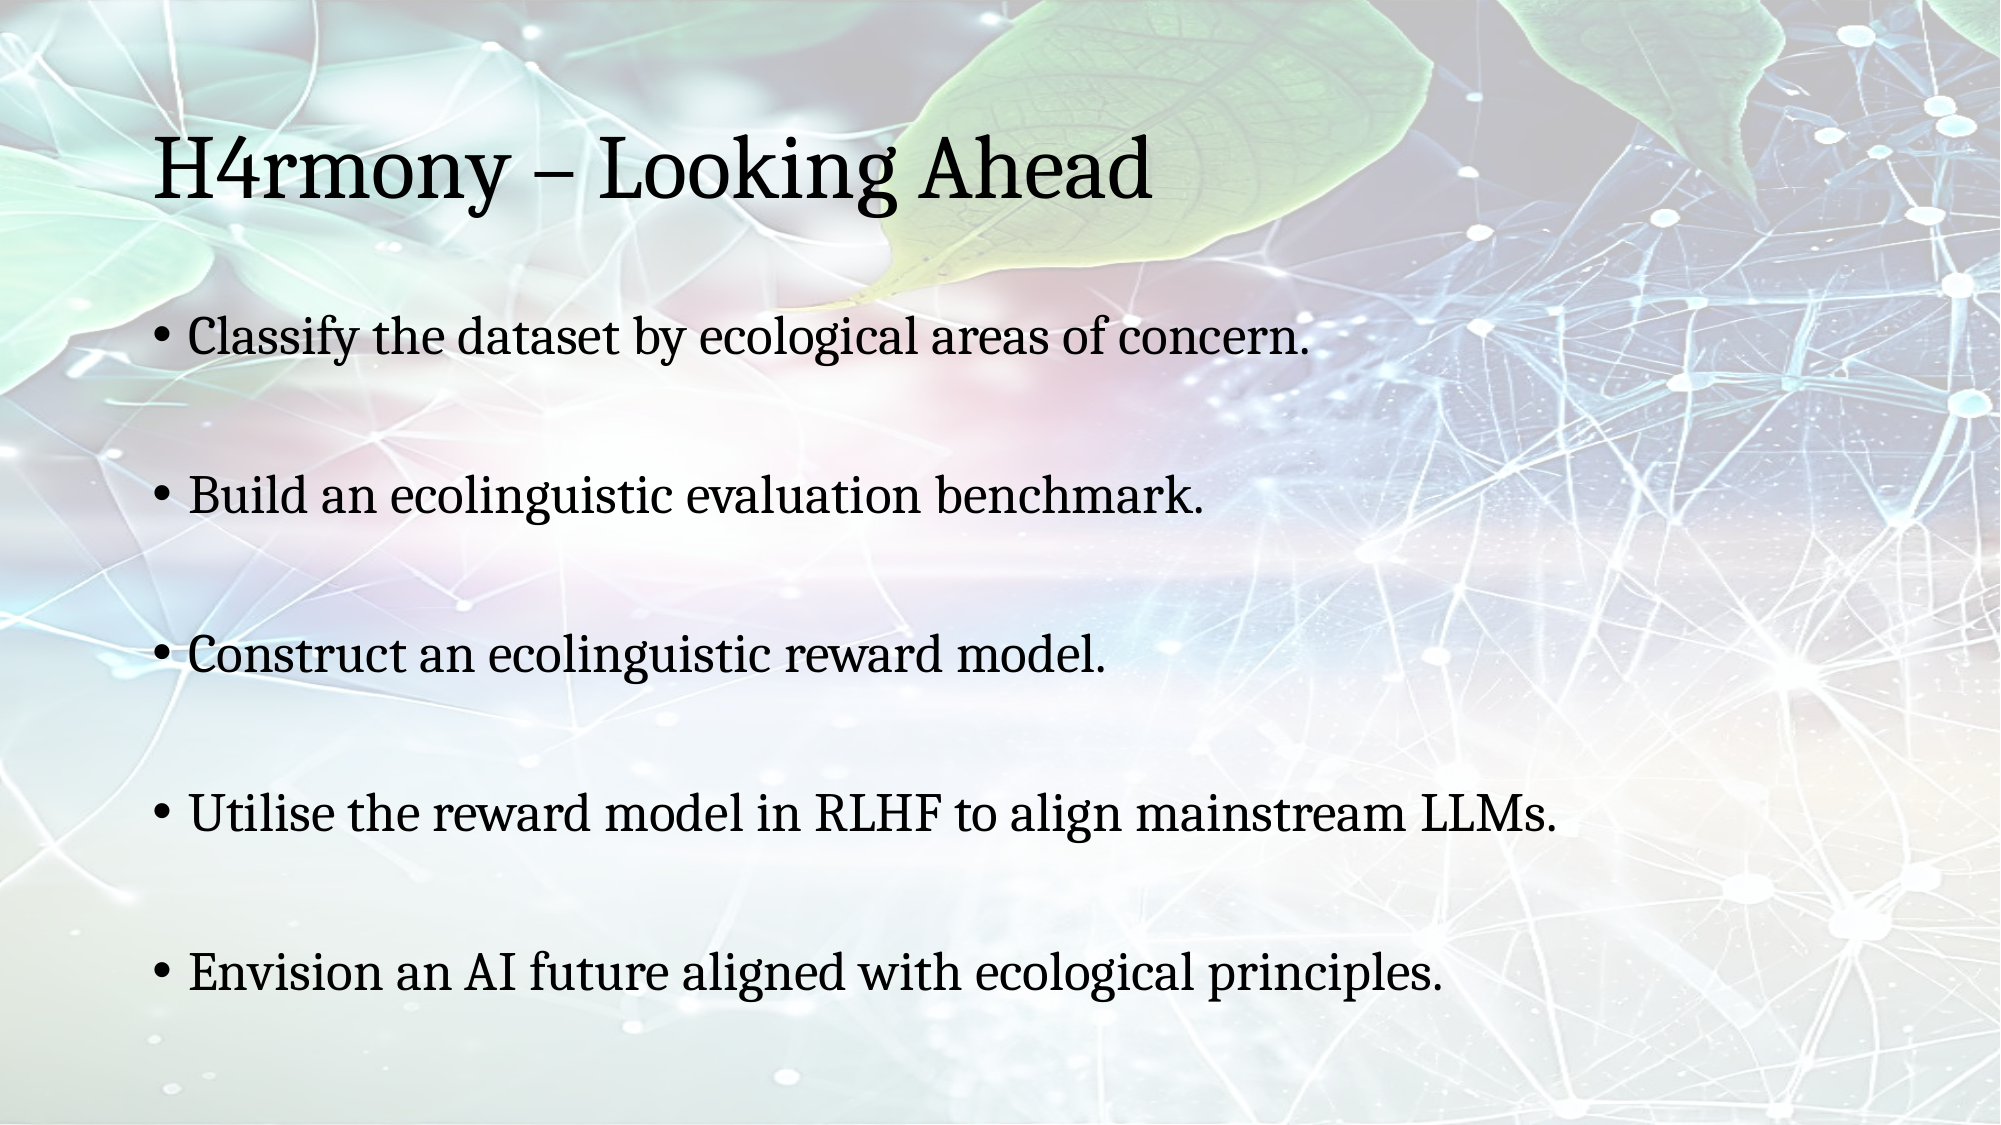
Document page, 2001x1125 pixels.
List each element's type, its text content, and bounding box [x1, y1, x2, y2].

title H4rmony – Looking Ahead [137, 59, 1863, 278]
list Classify the dataset by ecological areas of concern. Build an ecolinguistic evaluation benchmark. Construct an ecolinguistic reward model. Utilise the reward model in RLHF to align mainstream LLMs. Envision an AI future aligned with ecological principles. [137, 299, 1863, 1014]
